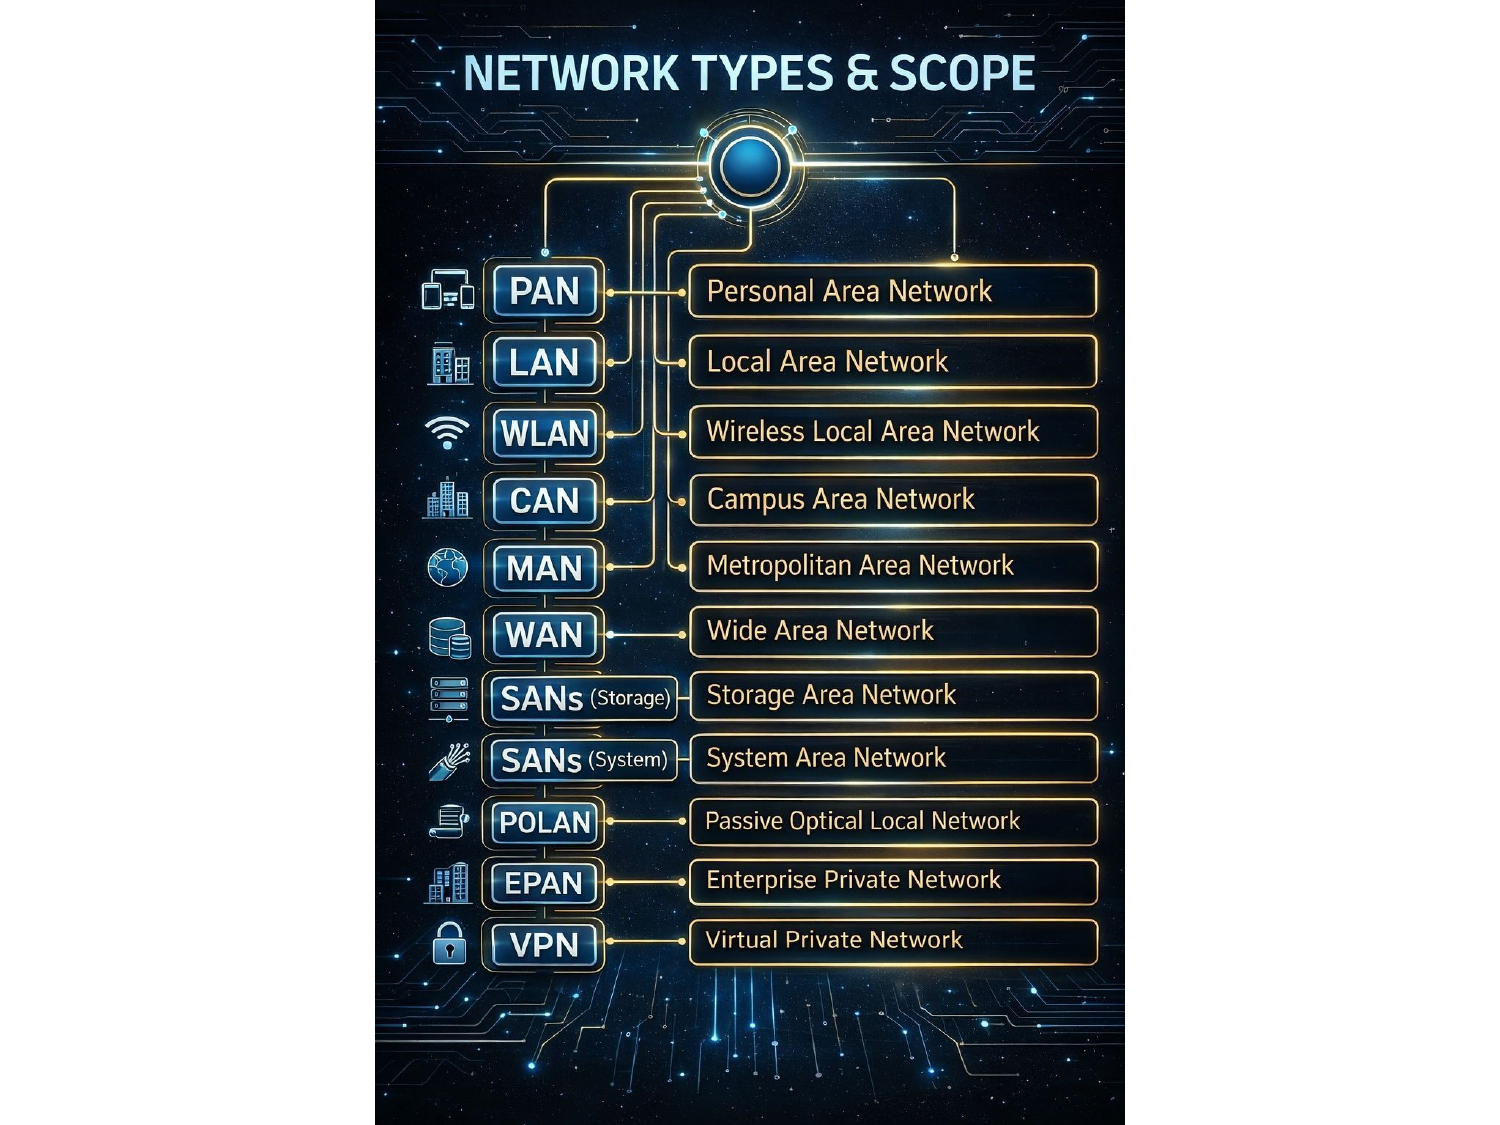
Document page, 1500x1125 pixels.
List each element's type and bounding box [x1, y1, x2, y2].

picture [374, 0, 1126, 1125]
